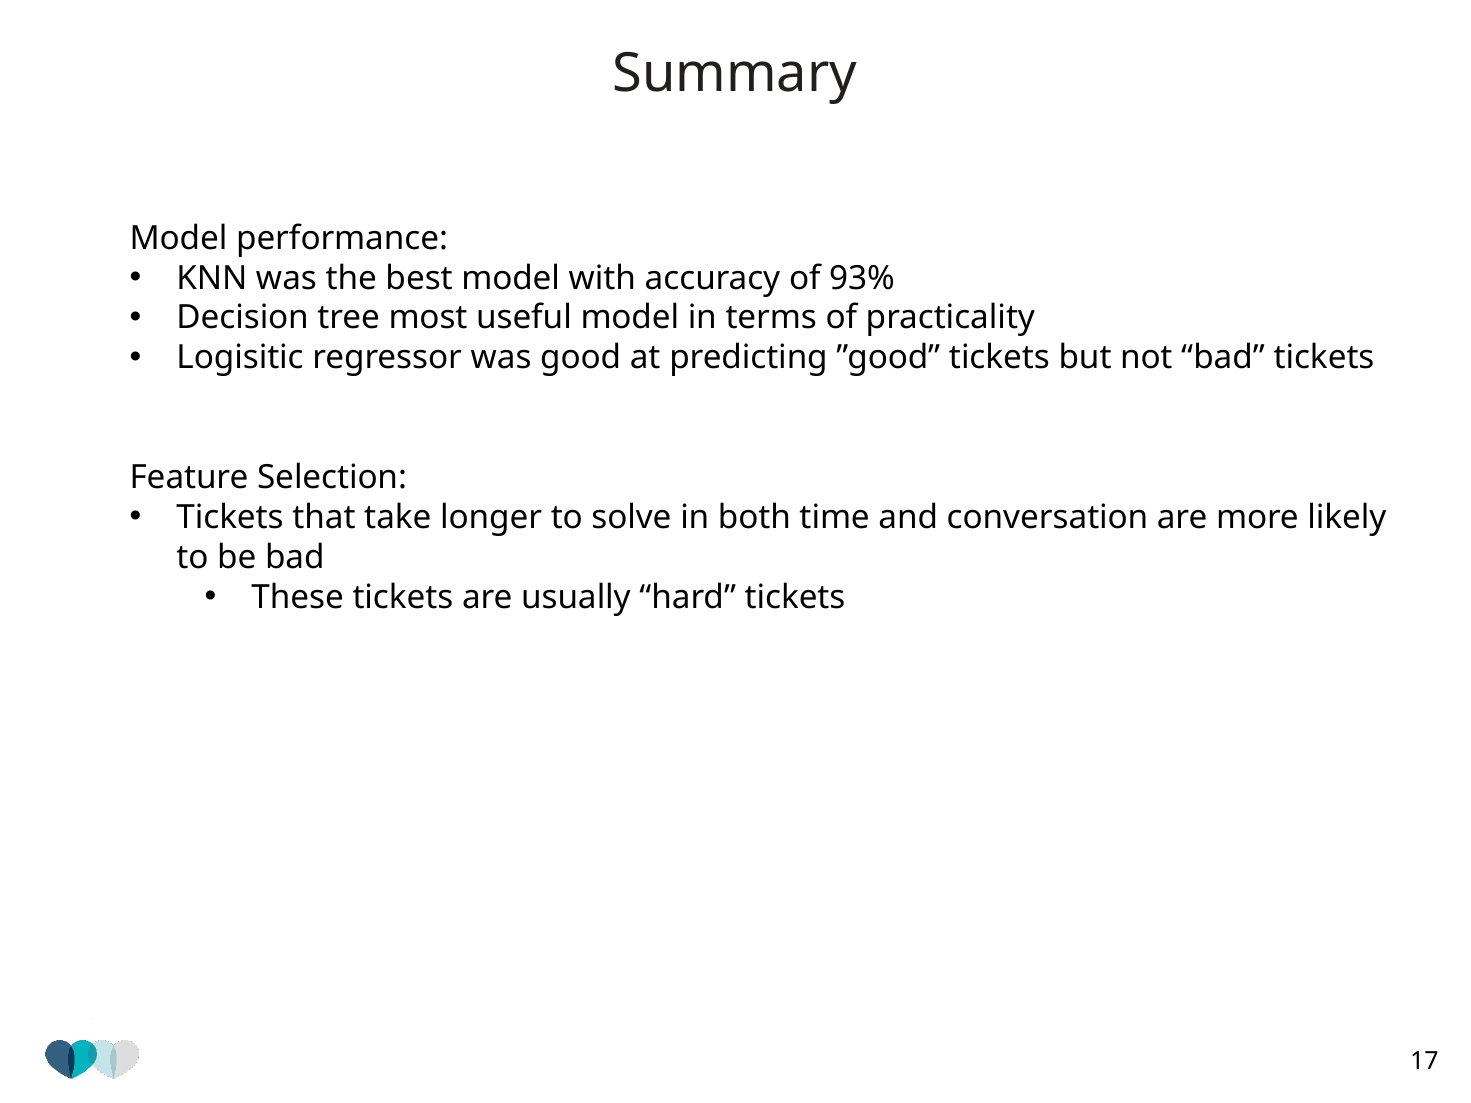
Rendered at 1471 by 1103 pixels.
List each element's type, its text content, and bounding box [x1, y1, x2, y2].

title Summary [28, 37, 1442, 104]
text_box Model performance: KNN was the best model with accuracy of 93% Decision tree most useful model in terms of practicality Logisitic regressor was good at predicting ”good” tickets but not “bad” tickets Feature Selection: Tickets that take longer to solve in both time and conversation are more likely to be bad These tickets are usually “hard” tickets [114, 208, 1404, 783]
slide_number 16 [1122, 1032, 1454, 1091]
picture [45, 1019, 139, 1103]
